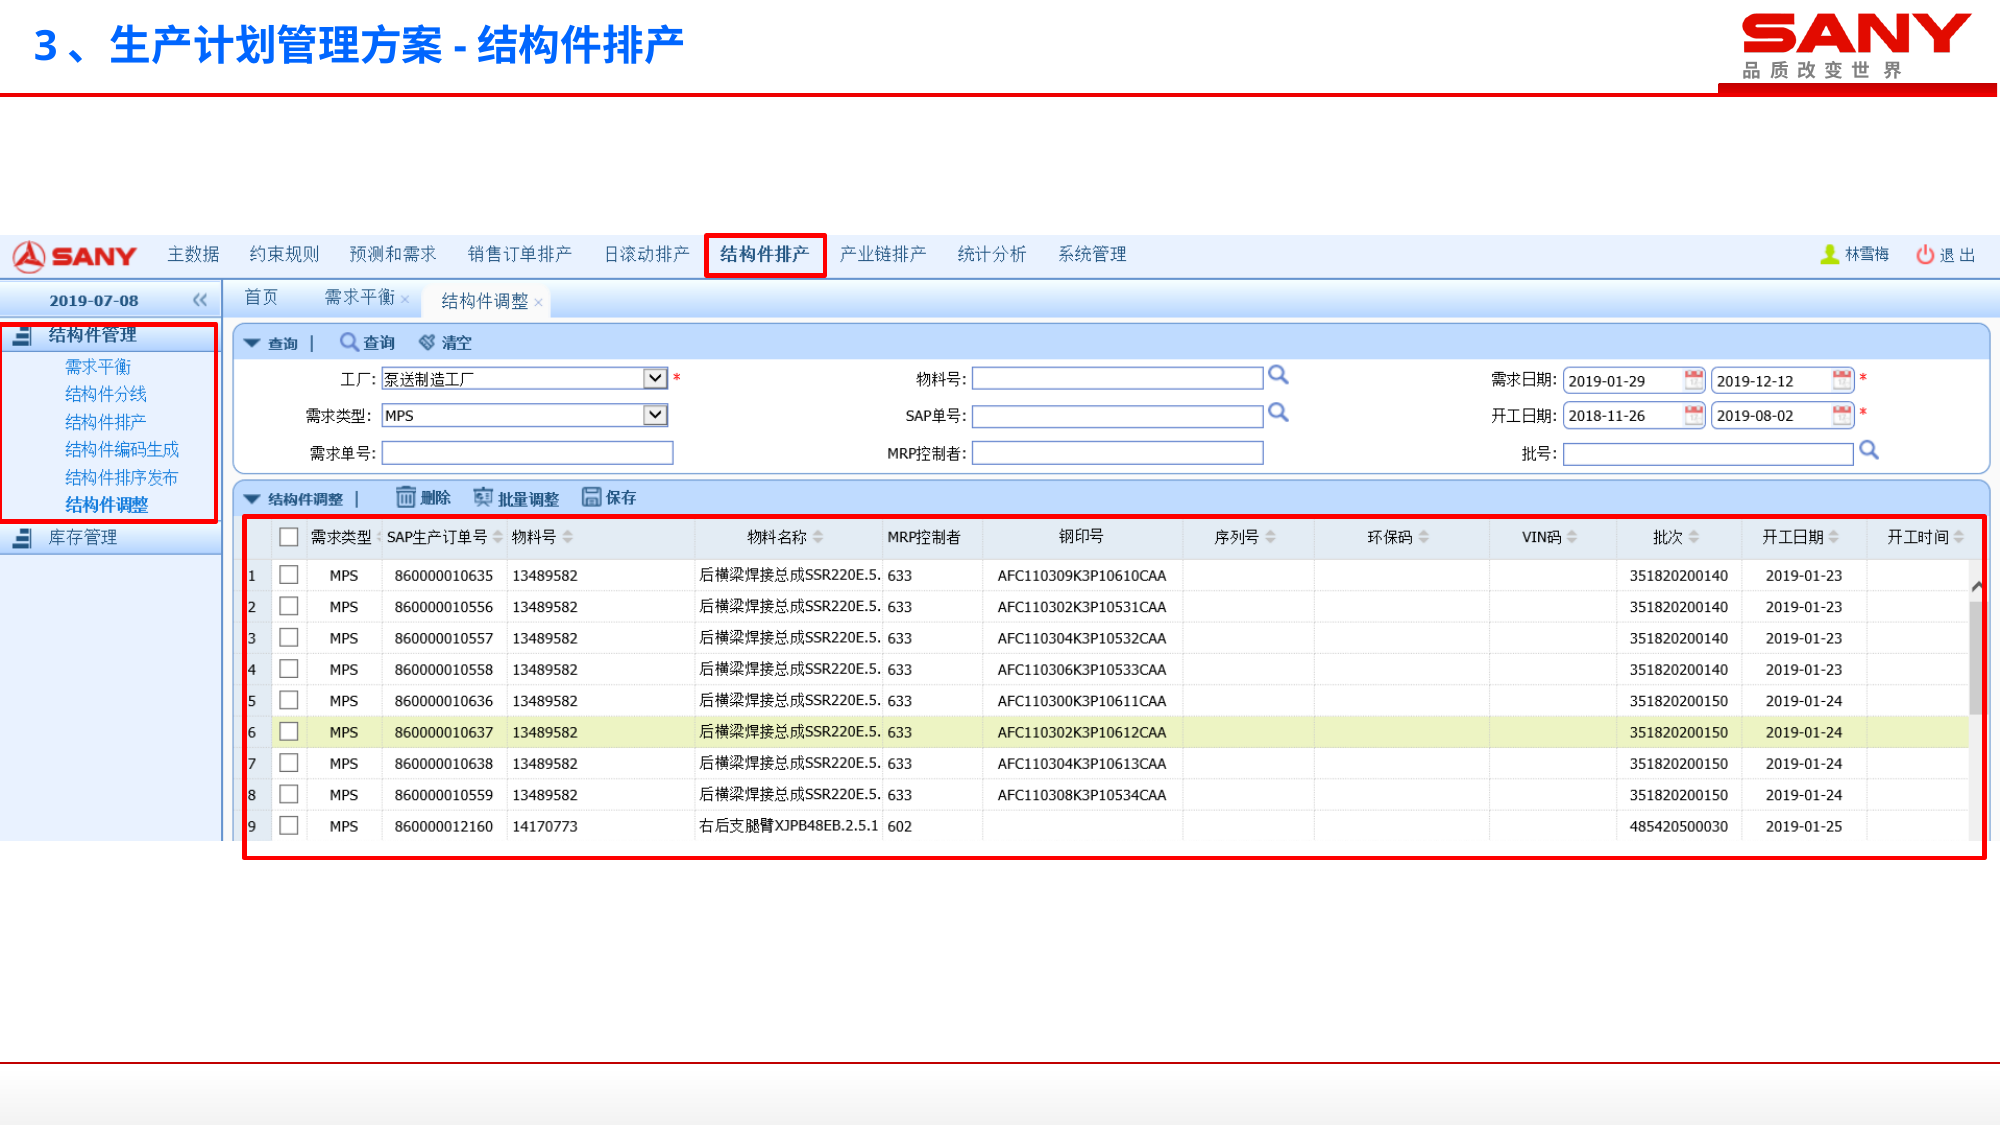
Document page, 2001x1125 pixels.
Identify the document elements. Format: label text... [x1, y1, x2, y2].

picture [1738, 5, 1978, 61]
text_box [244, 850, 1985, 859]
title 3、生产计划管理方案-结构件排产 [18, 9, 1442, 80]
picture [0, 235, 2000, 841]
